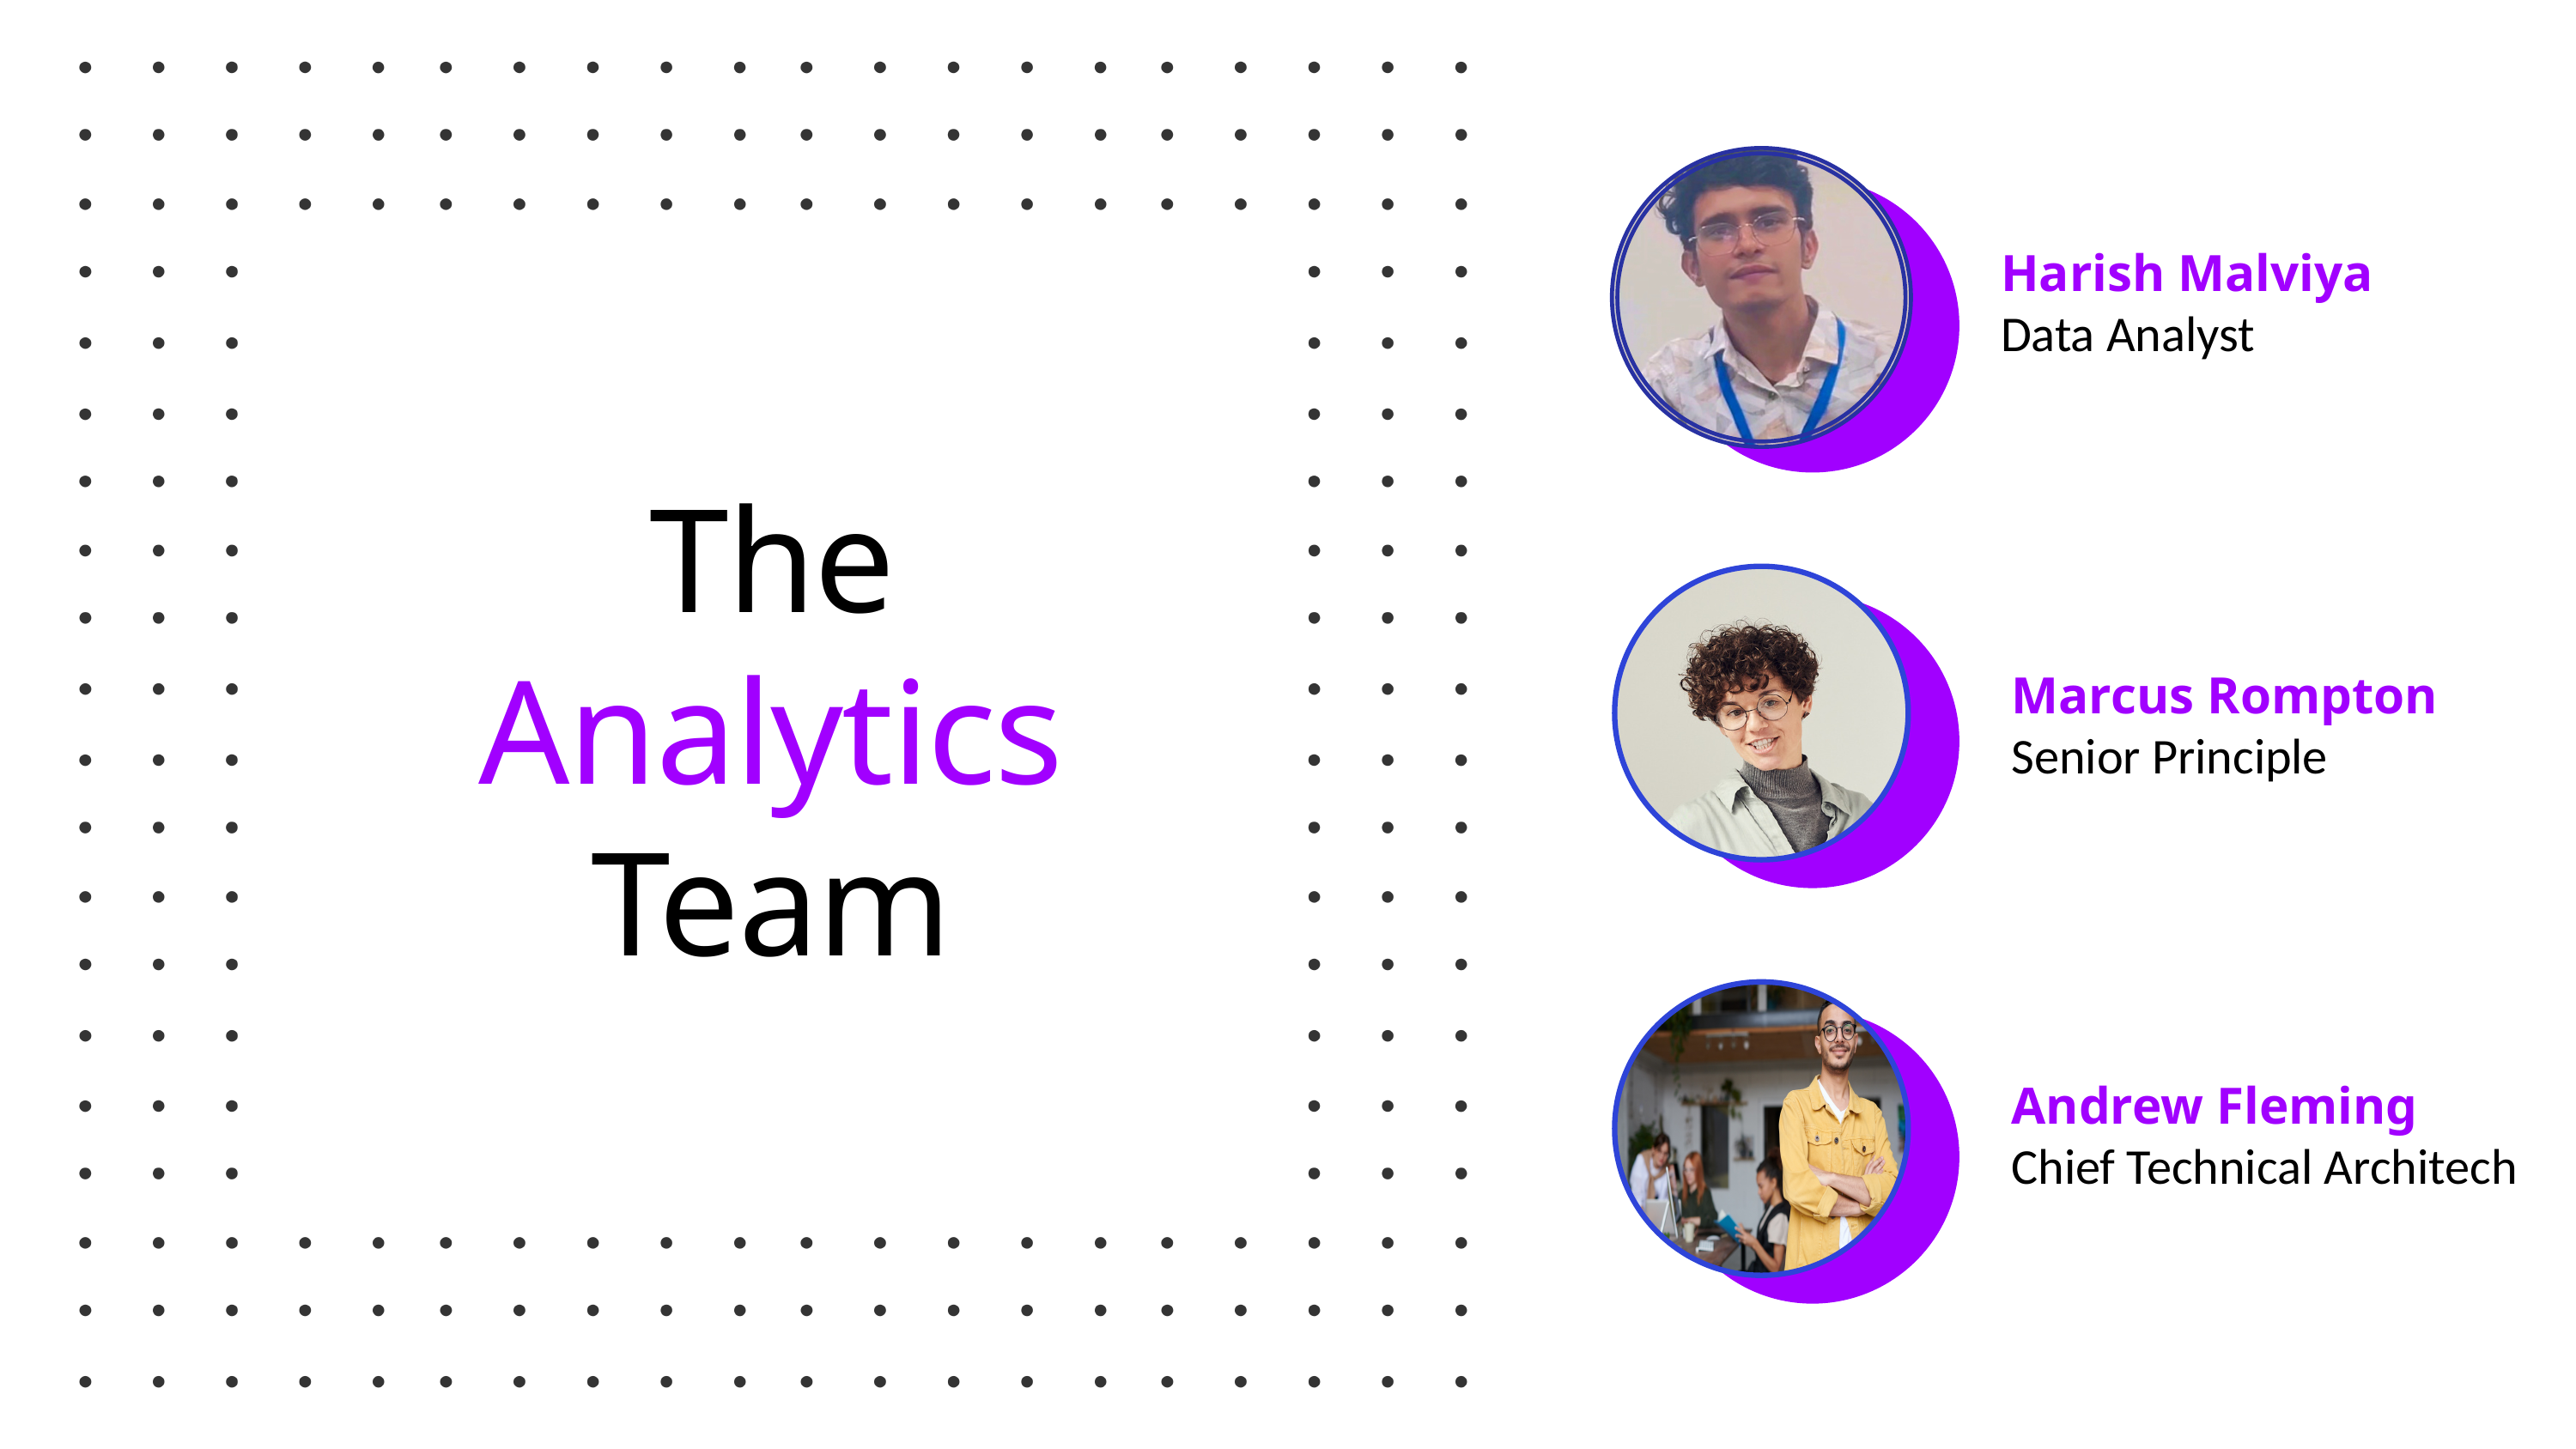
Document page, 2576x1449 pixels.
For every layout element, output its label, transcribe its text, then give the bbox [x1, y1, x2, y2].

text_box Harish Malviya Data Analyst [1988, 234, 2576, 368]
text_box Marcus Rompton Senior Principle [1998, 657, 2576, 791]
text_box Andrew Fleming Chief Technical Architech [1998, 1067, 2576, 1201]
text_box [1607, 563, 1916, 863]
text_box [1665, 594, 1960, 888]
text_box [1665, 179, 1960, 473]
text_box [1607, 144, 1916, 451]
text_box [1607, 975, 1916, 1282]
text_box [1665, 1009, 1960, 1304]
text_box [70, 57, 1472, 1392]
